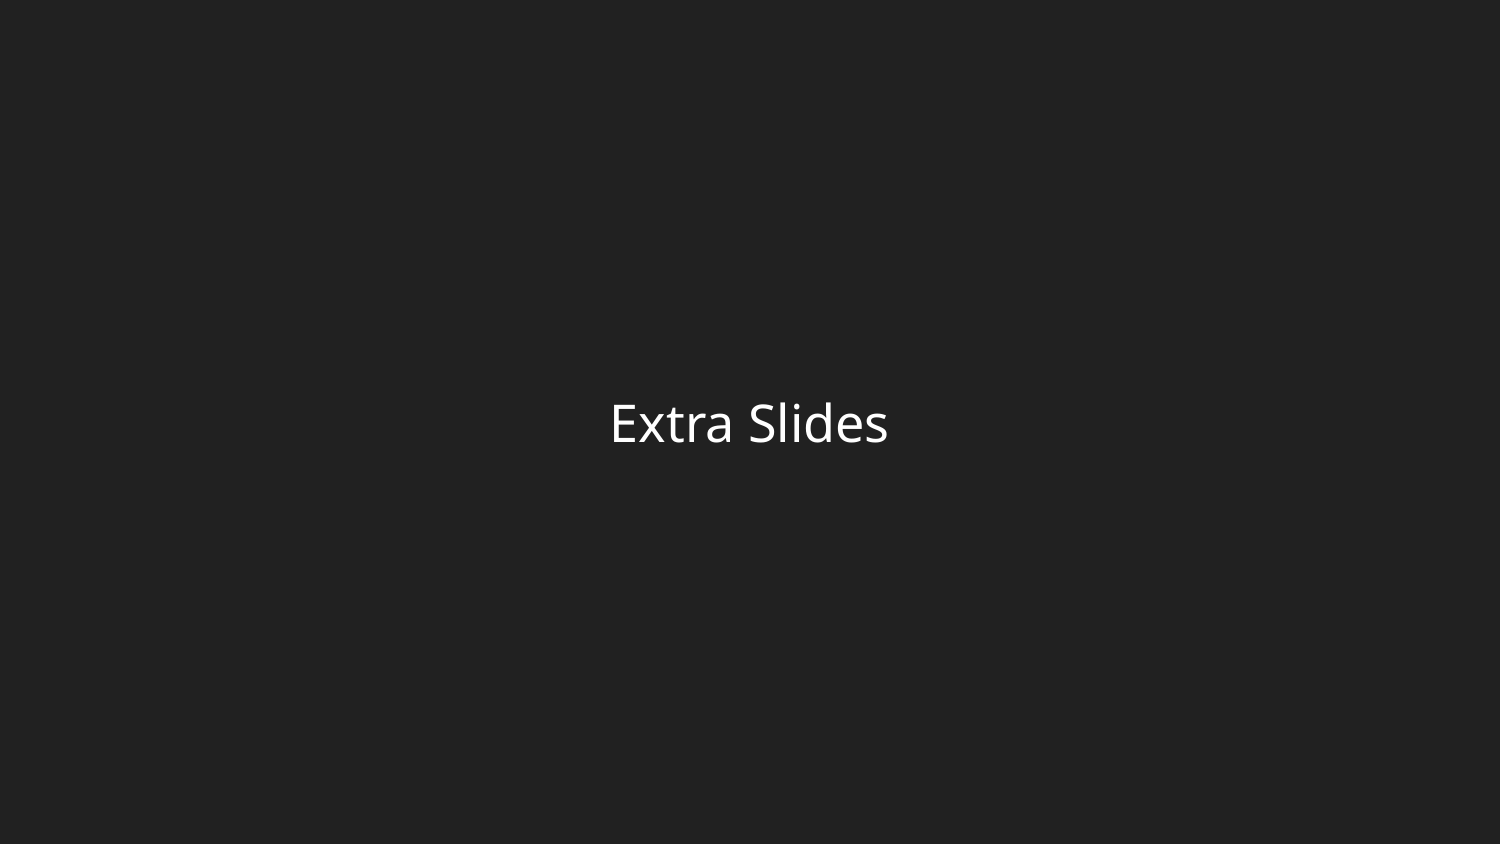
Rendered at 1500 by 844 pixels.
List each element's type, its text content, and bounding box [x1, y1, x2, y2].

title Extra Slides [494, 351, 1006, 493]
